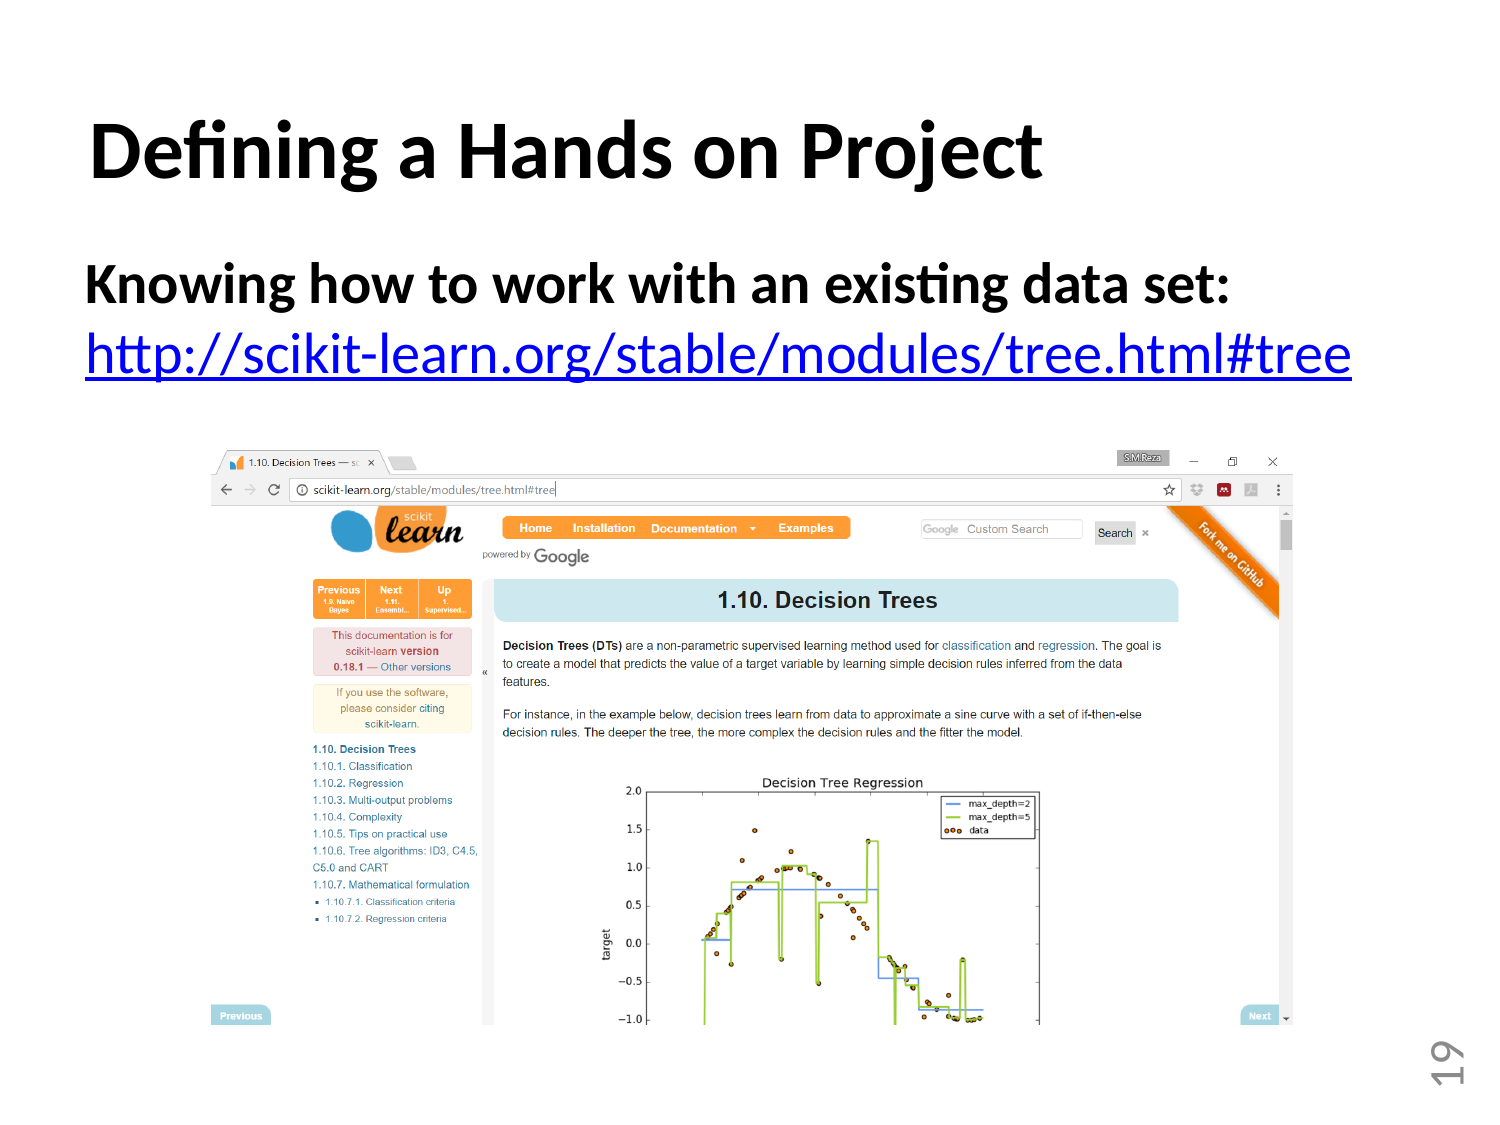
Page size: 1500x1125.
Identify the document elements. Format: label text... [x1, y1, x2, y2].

text_box Defining a Hands on Project [74, 87, 1438, 203]
slide_number 19 [1412, 1025, 1475, 1125]
text_box Knowing how to work with an existing data set: http://scikit-learn.org/stable/modules/tree.html#tree [70, 237, 1434, 463]
picture [211, 450, 1293, 1026]
